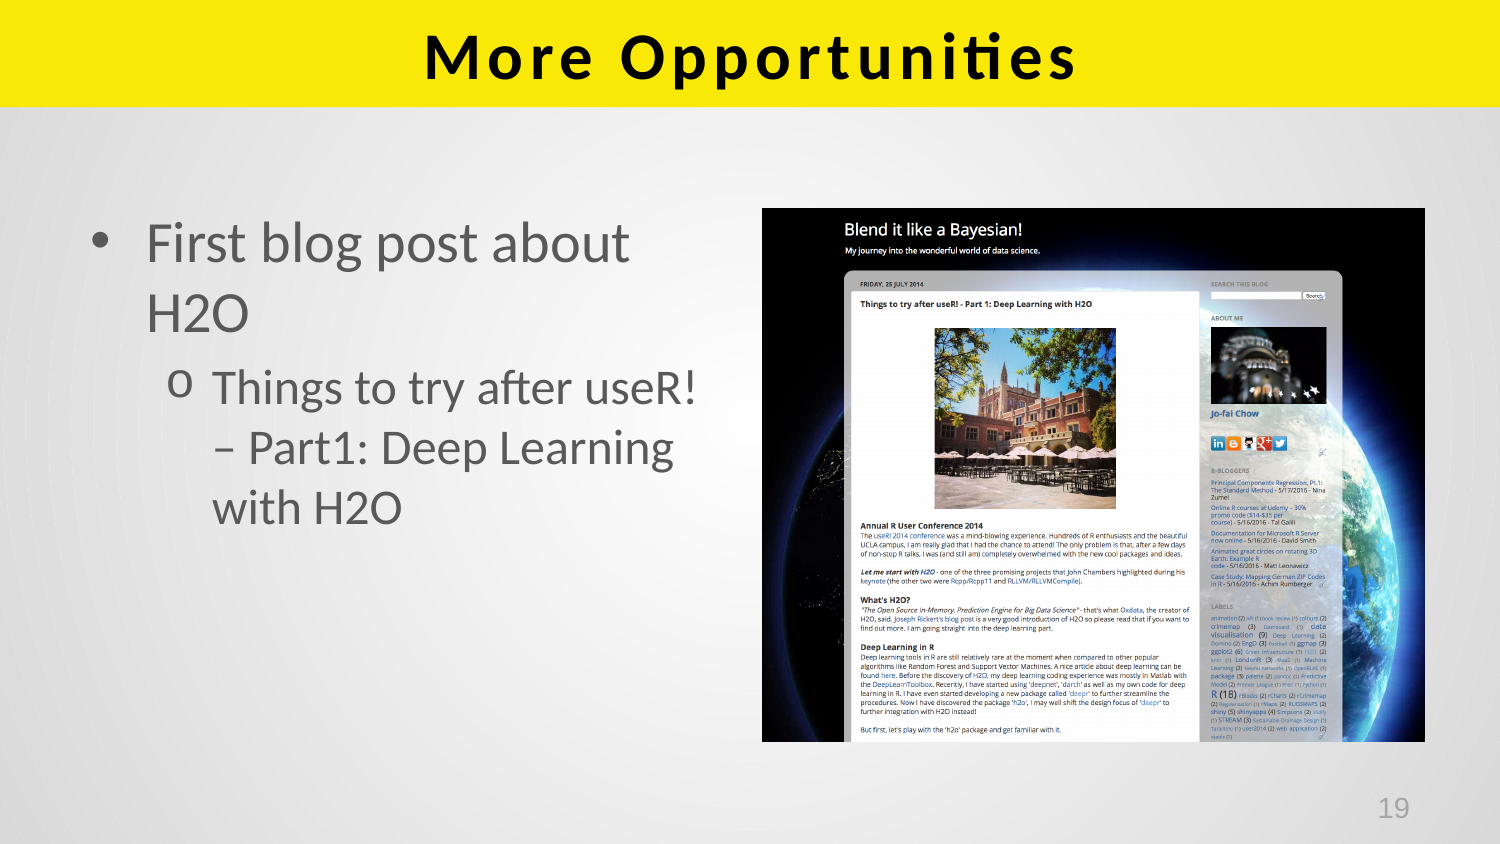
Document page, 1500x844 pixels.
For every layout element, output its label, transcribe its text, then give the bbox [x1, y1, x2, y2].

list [762, 208, 1426, 742]
slide_number 19 [1074, 782, 1425, 827]
list First blog post about H2O Things to try after useR! – Part1: Deep Learning with H2O [75, 196, 738, 754]
title More Opportunities [75, 0, 1425, 108]
